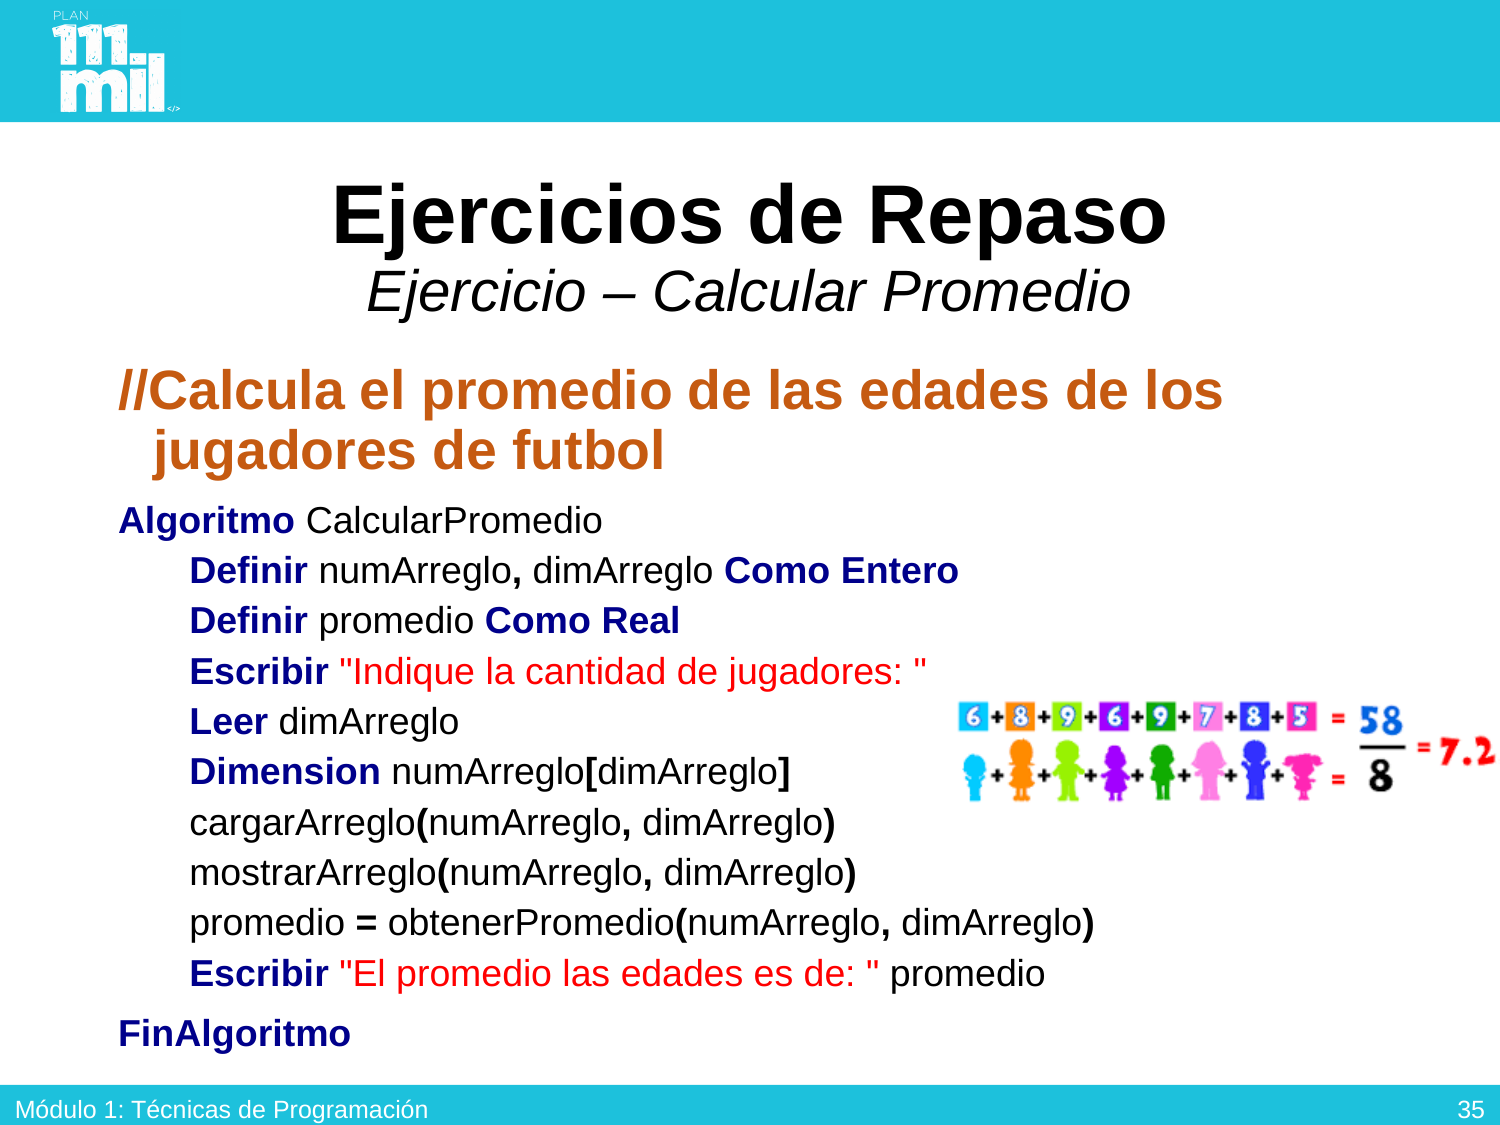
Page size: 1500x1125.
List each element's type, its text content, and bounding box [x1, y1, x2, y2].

footer Módulo 1: Técnicas de Programación [0, 1078, 507, 1125]
title Ejercicios de Repaso Ejercicio – Calcular Promedio [103, 147, 1397, 348]
picture [946, 688, 1500, 816]
list //Calcula el promedio de las edades de los jugadores de futbol Algoritmo CalcularPromedio Definir numArreglo, dimArreglo Como Entero Definir promedio Como Real Escribir "Indique la cantidad de jugadores: " Leer dimArreglo Dimension numArreglo[dimArreglo] cargarArreglo(numArreglo, dimArreglo) mostrarArreglo(numArreglo, dimArreglo) promedio = obtenerPromedio(numArreglo, dimArreglo) Escribir "El promedio las edades es de: " promedio FinAlgoritmo [103, 354, 1397, 1069]
slide_number 34 [1162, 1078, 1500, 1125]
